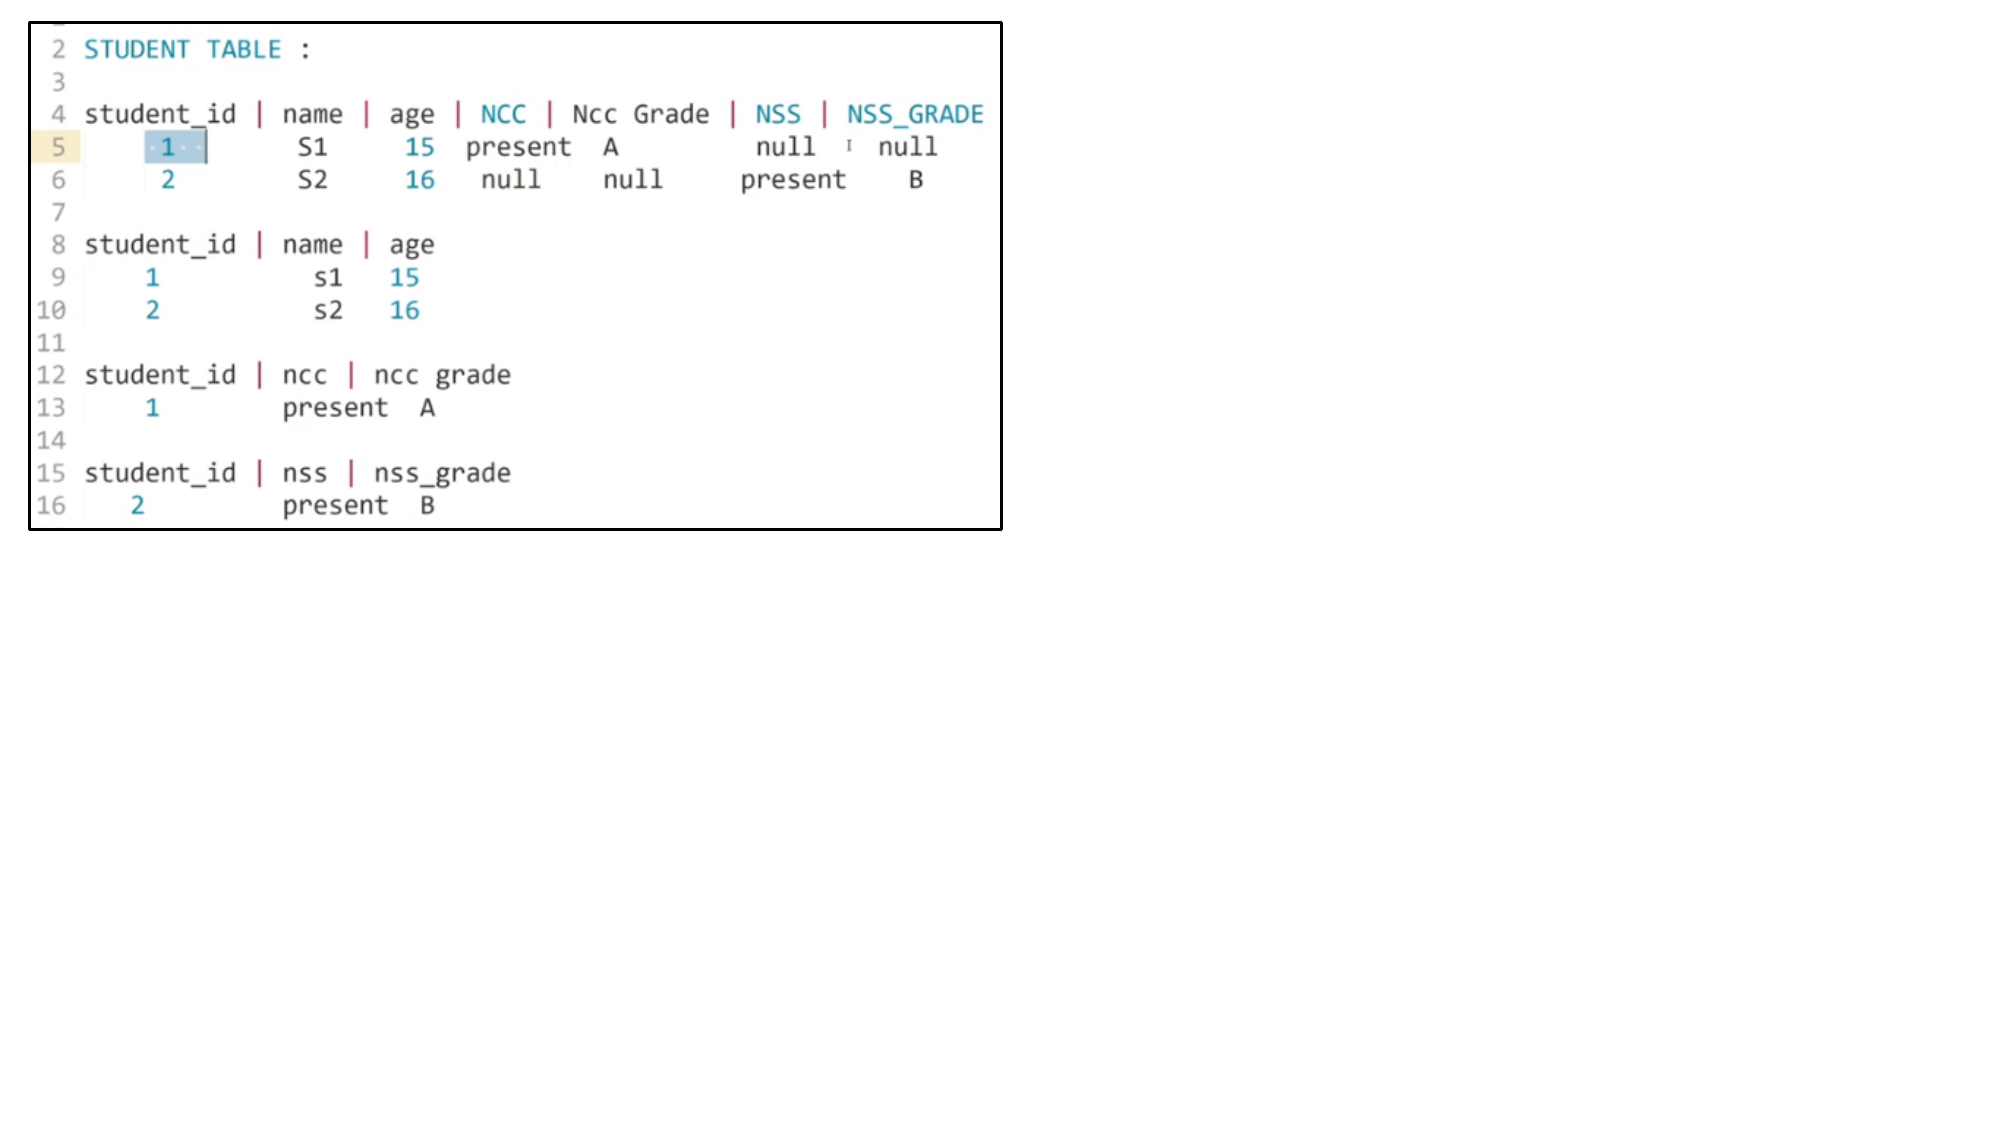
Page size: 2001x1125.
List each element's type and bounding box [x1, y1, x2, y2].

picture [30, 23, 1000, 529]
